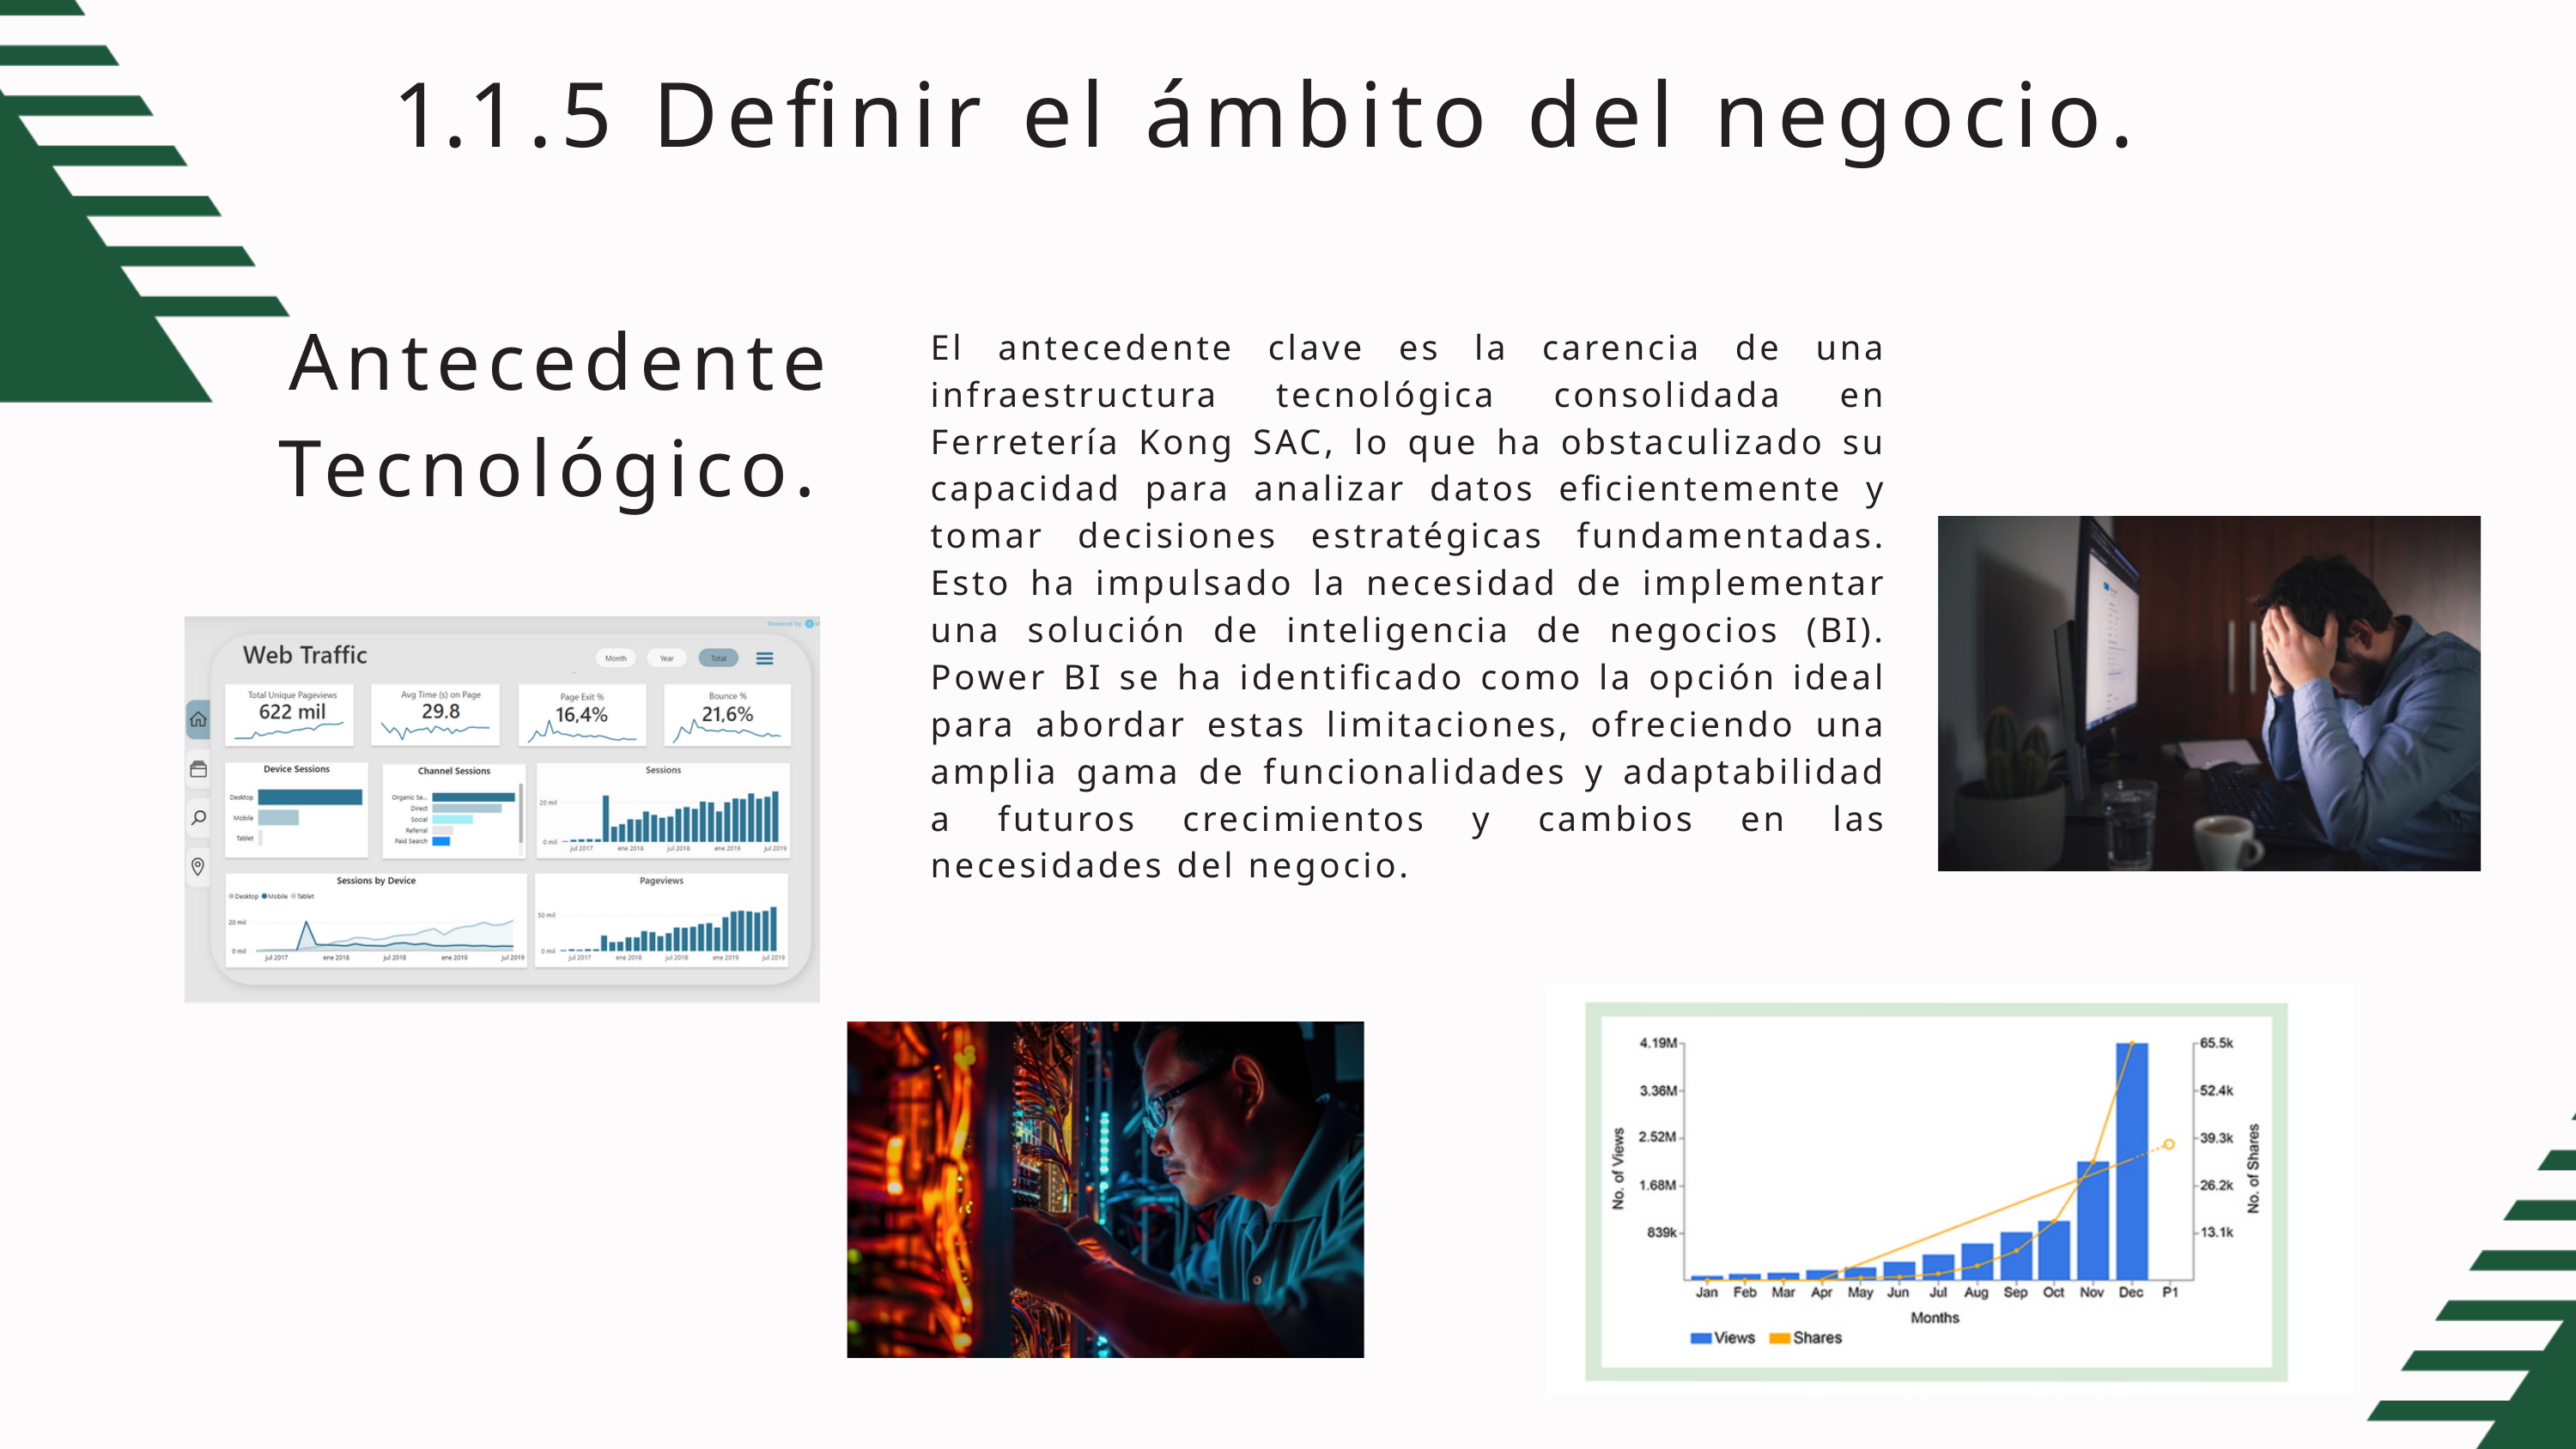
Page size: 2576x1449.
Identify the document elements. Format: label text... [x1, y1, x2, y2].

text_box Antecedente Tecnológico. [215, 298, 881, 513]
text_box [184, 616, 821, 1004]
text_box [847, 1022, 1364, 1358]
text_box [1546, 985, 2354, 1395]
text_box [2299, 1092, 2576, 1449]
text_box 1.5 Definir el ámbito del negocio. [316, 40, 2354, 165]
text_box El antecedente clave es la carencia de una infraestructura tecnológica consolidada en Ferretería Kong SAC, lo que ha obstaculizado su capacidad para analizar datos eficientemente y tomar decisiones estratégicas fundamentadas. Esto ha impulsado la necesidad de implementar una solución de inteligencia de negocios (BI). Power BI se ha identificado como la opción ideal para abordar estas limitaciones, ofreciendo una amplia gama de funcionalidades y adaptabilidad a futuros crecimientos y cambios en las necesidades del negocio. [930, 319, 1888, 885]
text_box [0, 0, 290, 403]
text_box [1937, 516, 2482, 871]
